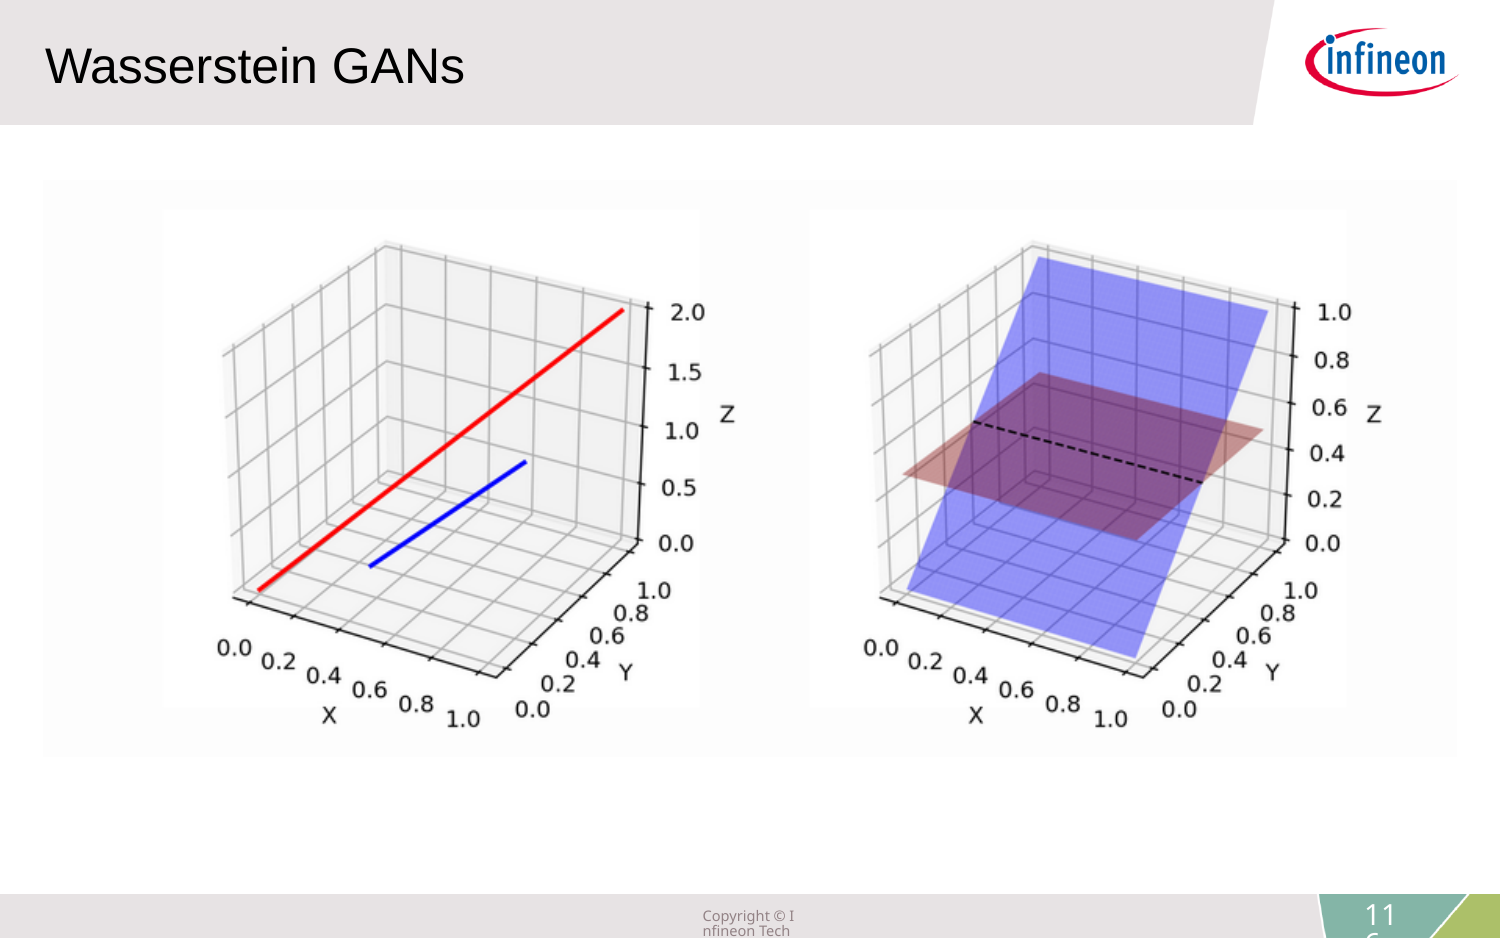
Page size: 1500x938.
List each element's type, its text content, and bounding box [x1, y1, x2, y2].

text_box Wasserstein GANs [42, 31, 474, 94]
footer Copyright © Infineon Technologies AG 2018. All rights reserved. [702, 895, 798, 938]
picture [0, 894, 1500, 938]
picture [43, 180, 1457, 758]
slide_number 116 [1364, 895, 1412, 938]
picture [0, 0, 1500, 125]
